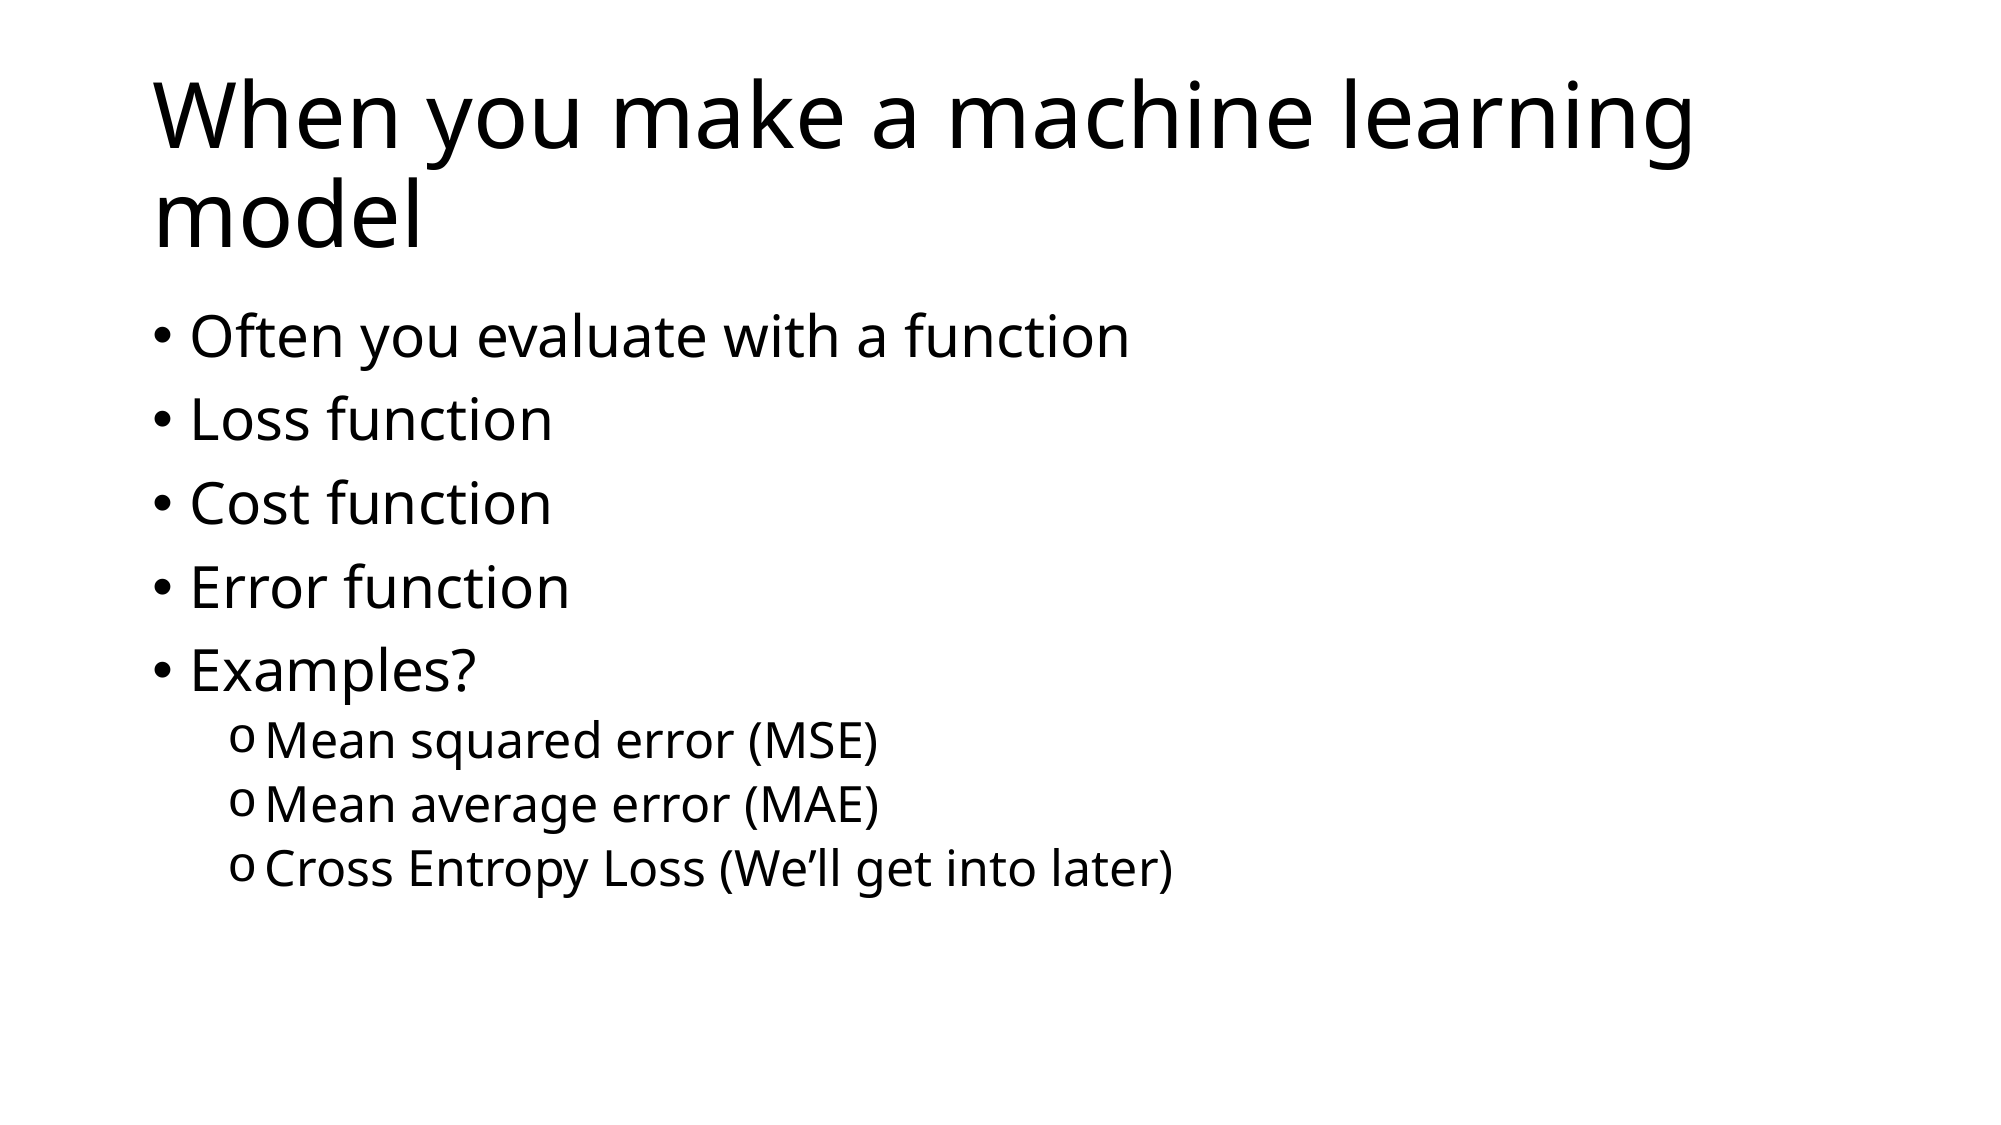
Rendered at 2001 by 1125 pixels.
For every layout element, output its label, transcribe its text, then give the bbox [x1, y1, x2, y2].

list Often you evaluate with a function Loss function Cost function Error function Examples? Mean squared error (MSE) Mean average error (MAE) Cross Entropy Loss (We’ll get into later) [137, 299, 1863, 1014]
title When you make a machine learning model [137, 59, 1863, 278]
